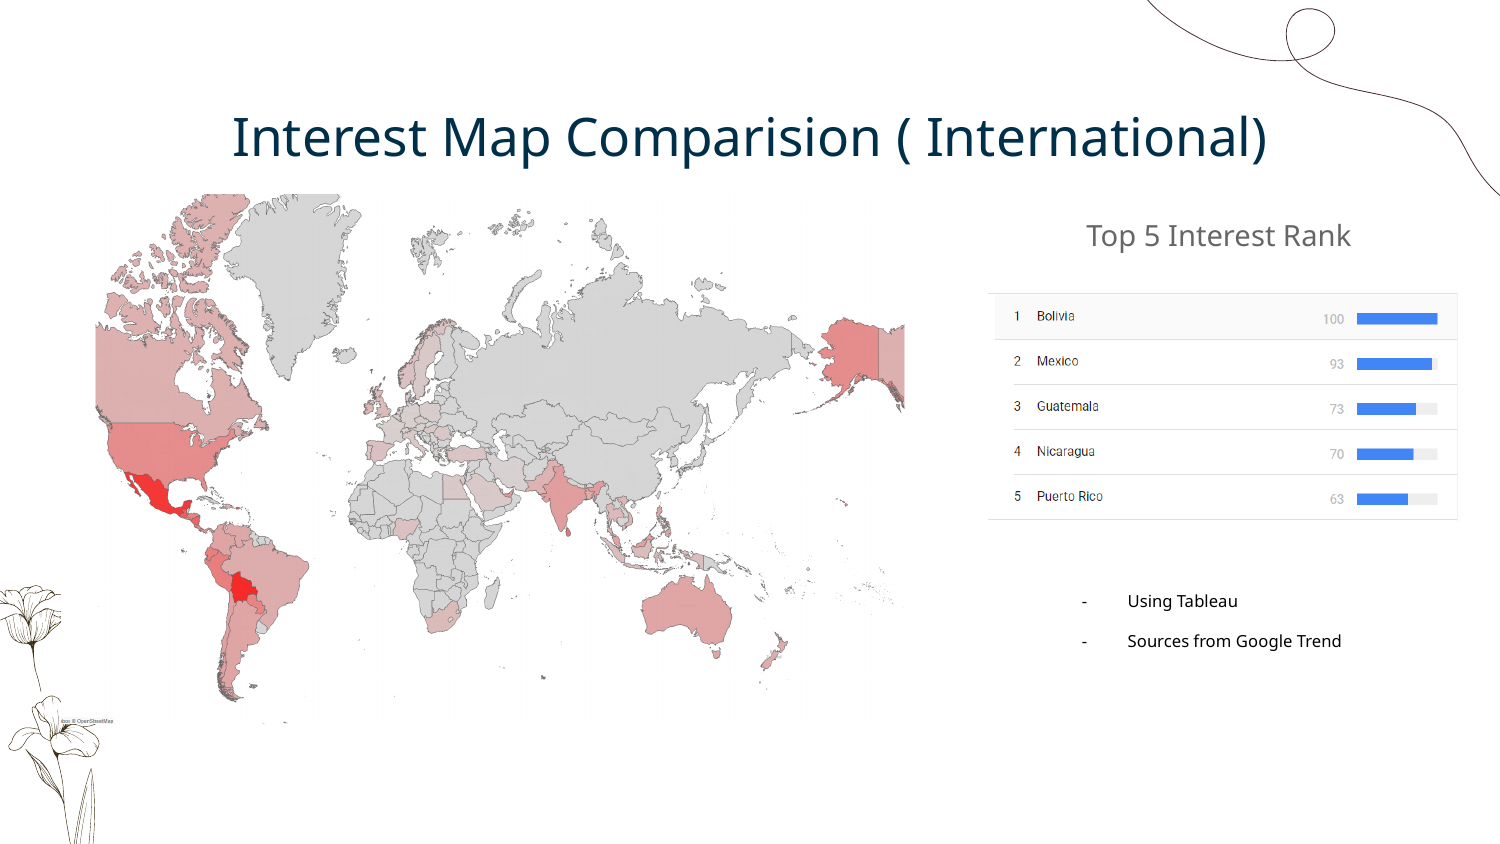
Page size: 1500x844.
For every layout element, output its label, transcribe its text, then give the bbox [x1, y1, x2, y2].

text_box Using Tableau Sources from Google Trend [1037, 576, 1408, 666]
picture [987, 292, 1458, 522]
picture [61, 194, 923, 724]
subtitle Top 5 Interest Rank [1025, 205, 1421, 270]
title Interest Map Comparision ( International) [118, 88, 1382, 183]
